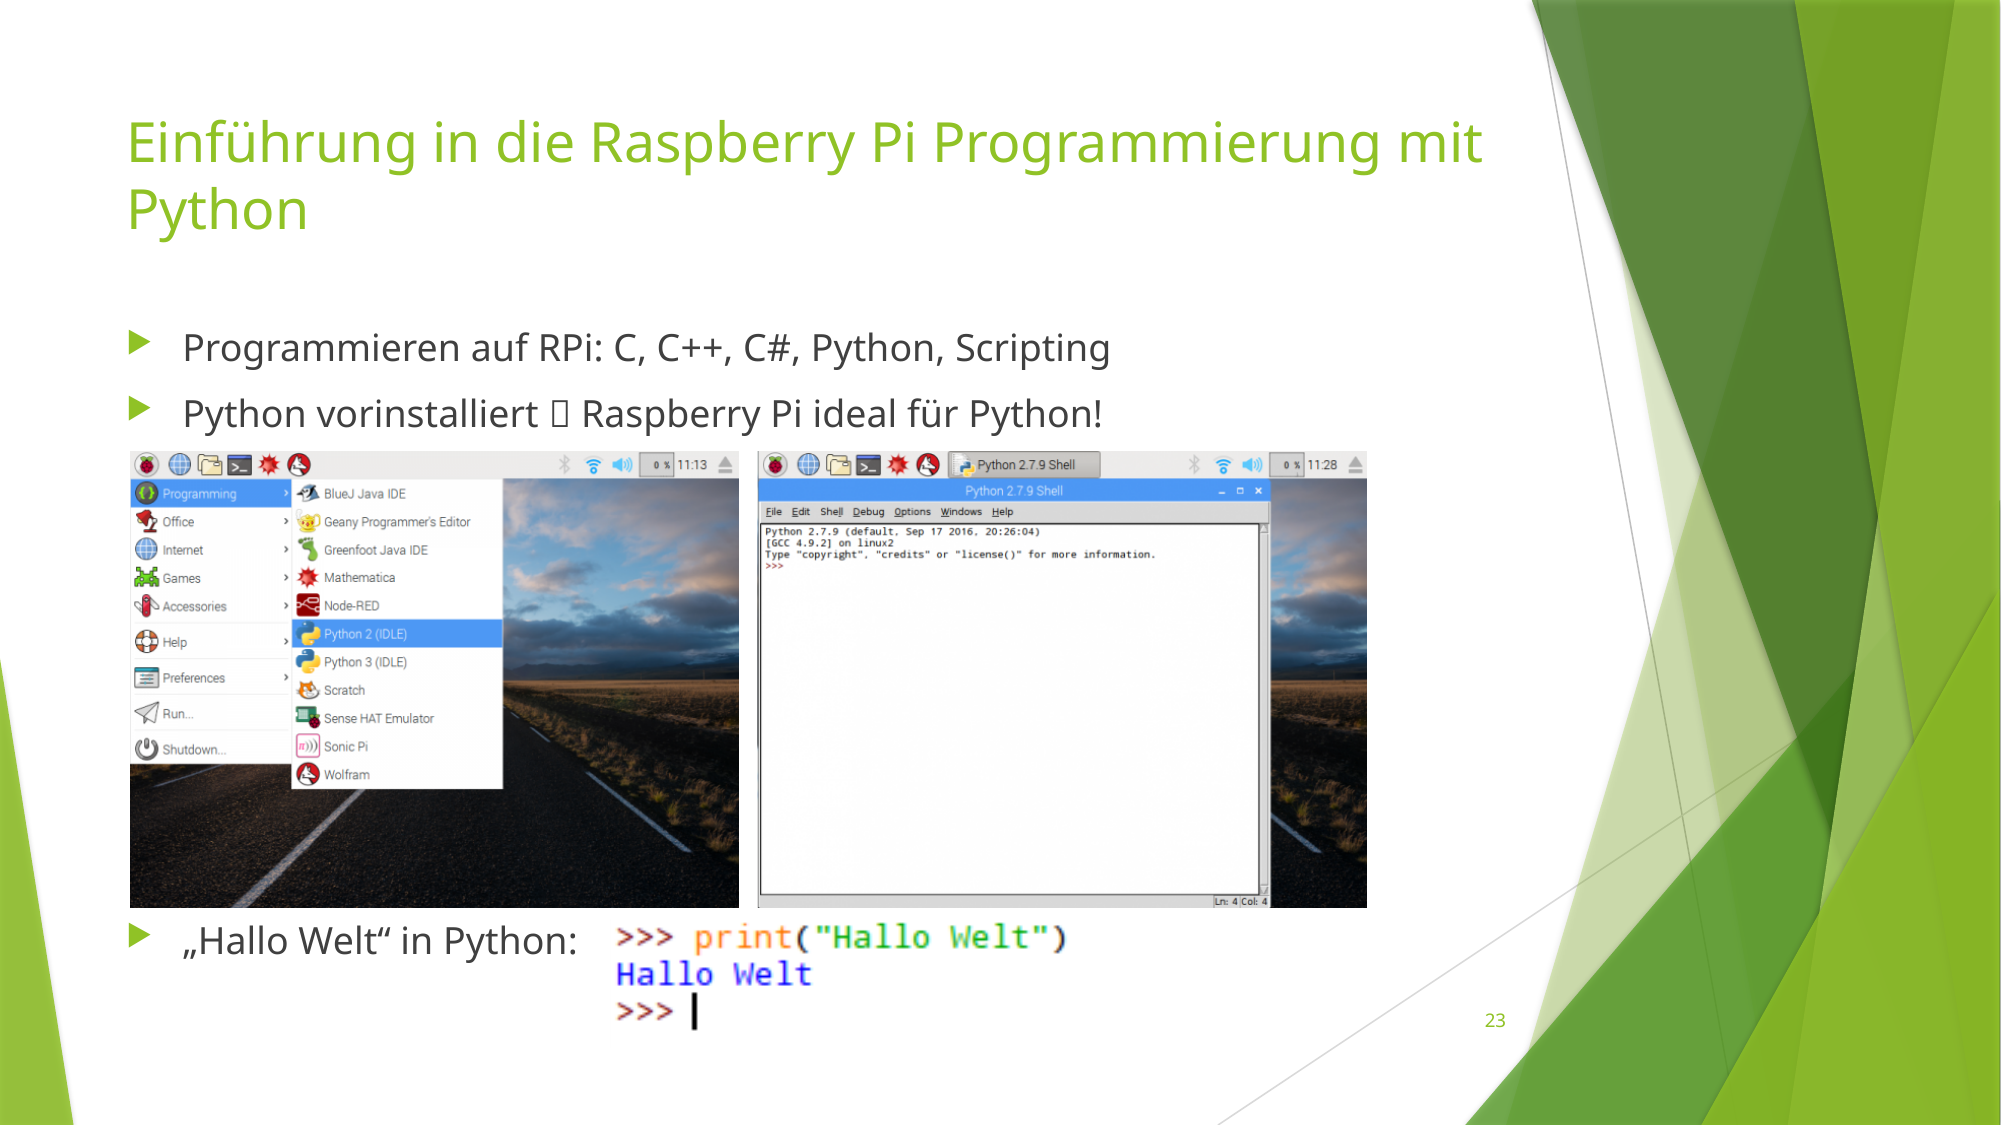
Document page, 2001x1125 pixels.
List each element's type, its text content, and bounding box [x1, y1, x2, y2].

picture [129, 451, 740, 909]
slide_number 23 [1409, 991, 1522, 1051]
list Programmieren auf RPi: C, C++, C#, Python, Scripting Python vorinstalliert  Raspberry Pi ideal für Python! „Hallo Welt“ in Python: [111, 316, 1522, 1044]
title Einführung in die Raspberry Pi Programmierung mit Python [111, 99, 1522, 316]
picture [757, 451, 1367, 909]
picture [609, 919, 1152, 1049]
